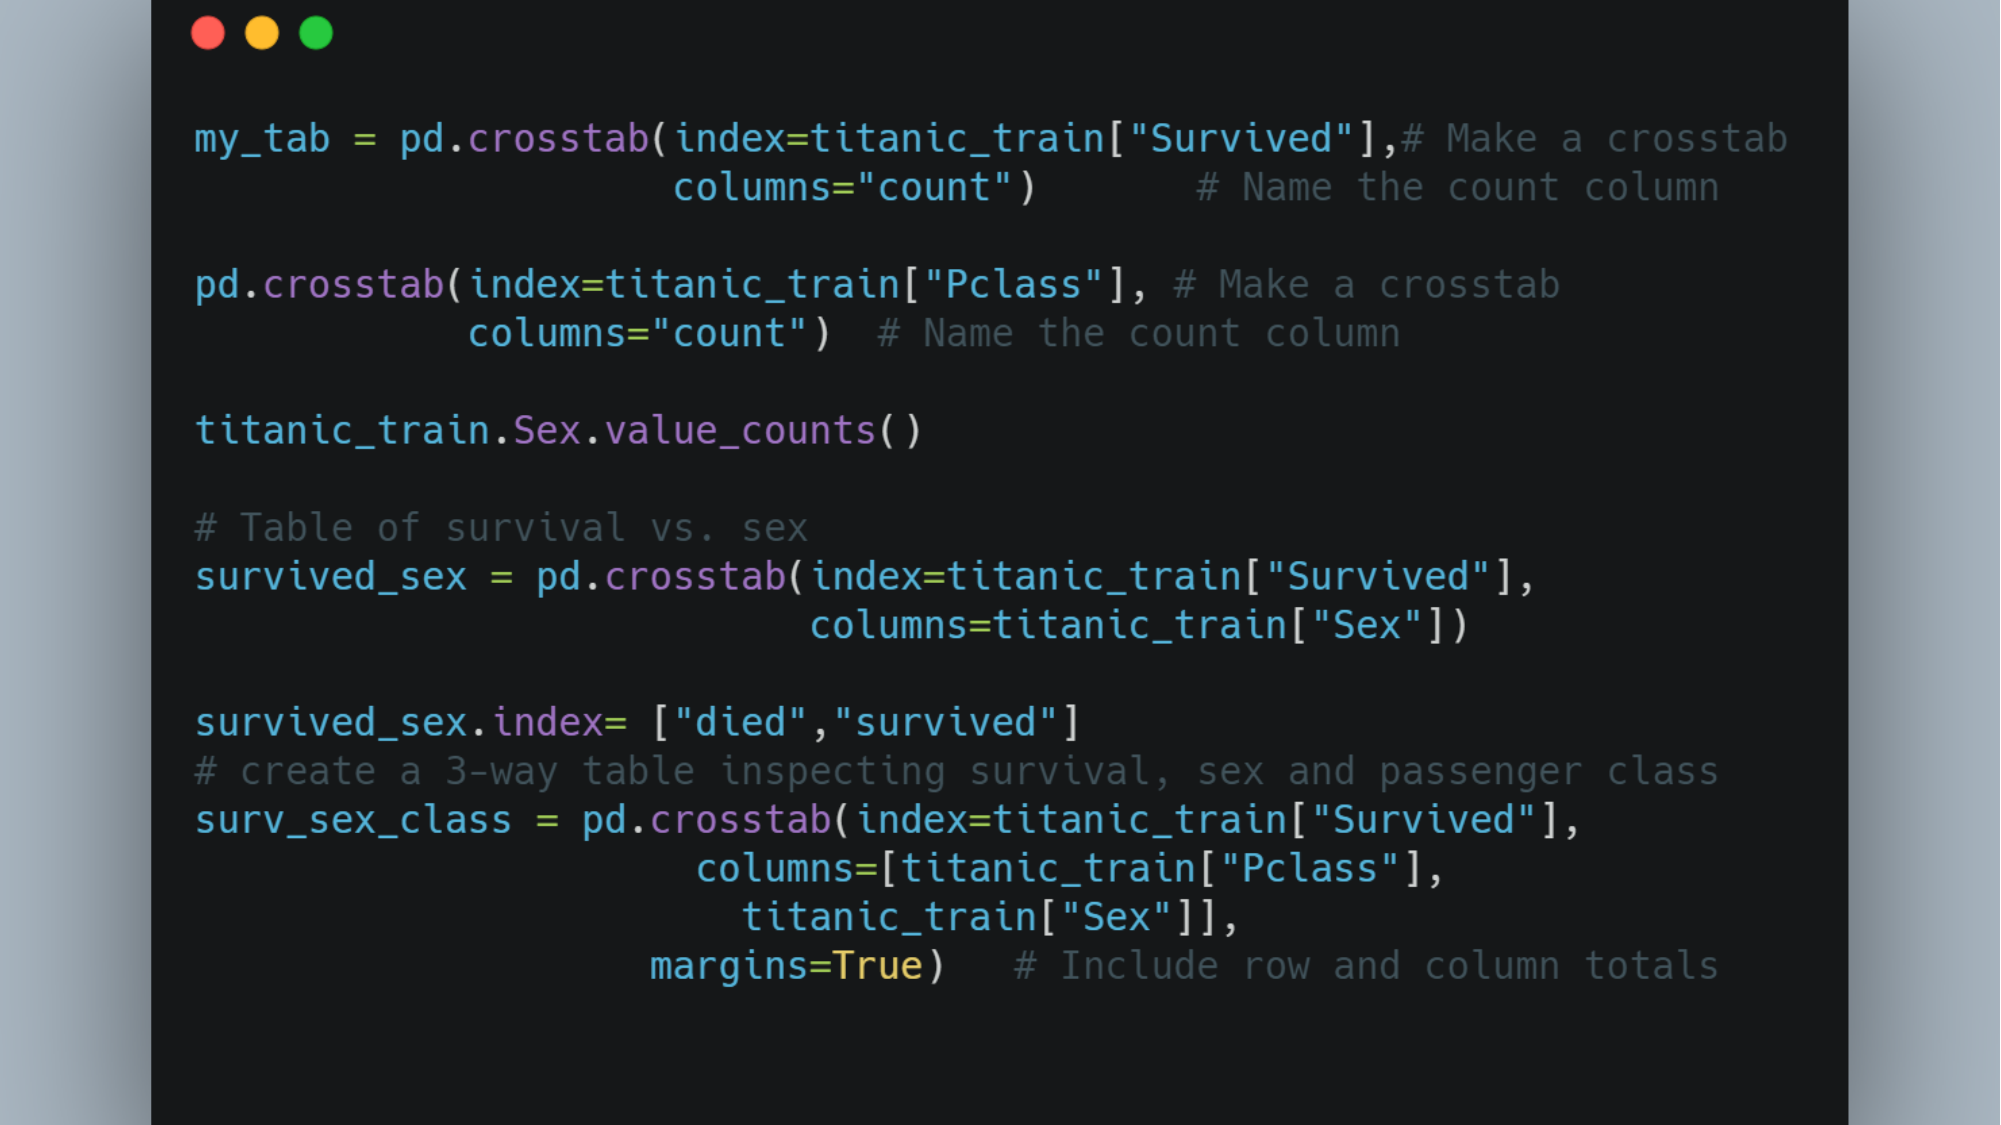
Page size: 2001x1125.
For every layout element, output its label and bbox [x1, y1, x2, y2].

list [0, 0, 2000, 1125]
